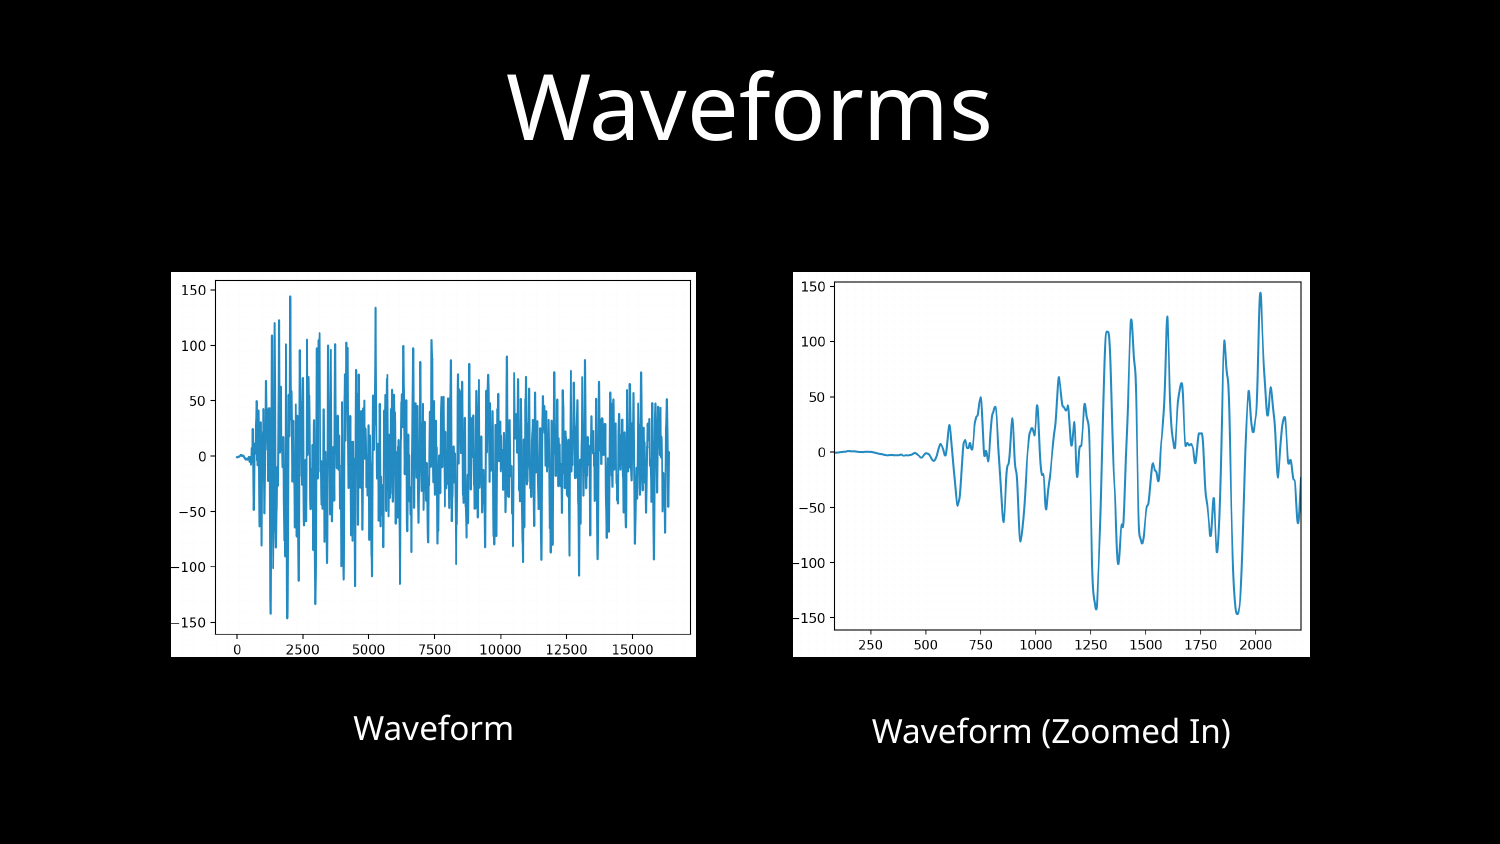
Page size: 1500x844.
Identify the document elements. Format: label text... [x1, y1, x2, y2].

text_box Waveform (Zoomed In) [842, 702, 1261, 758]
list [792, 272, 1311, 658]
text_box Waveform [236, 699, 631, 755]
title Waveforms [75, 33, 1425, 175]
picture [171, 272, 696, 658]
